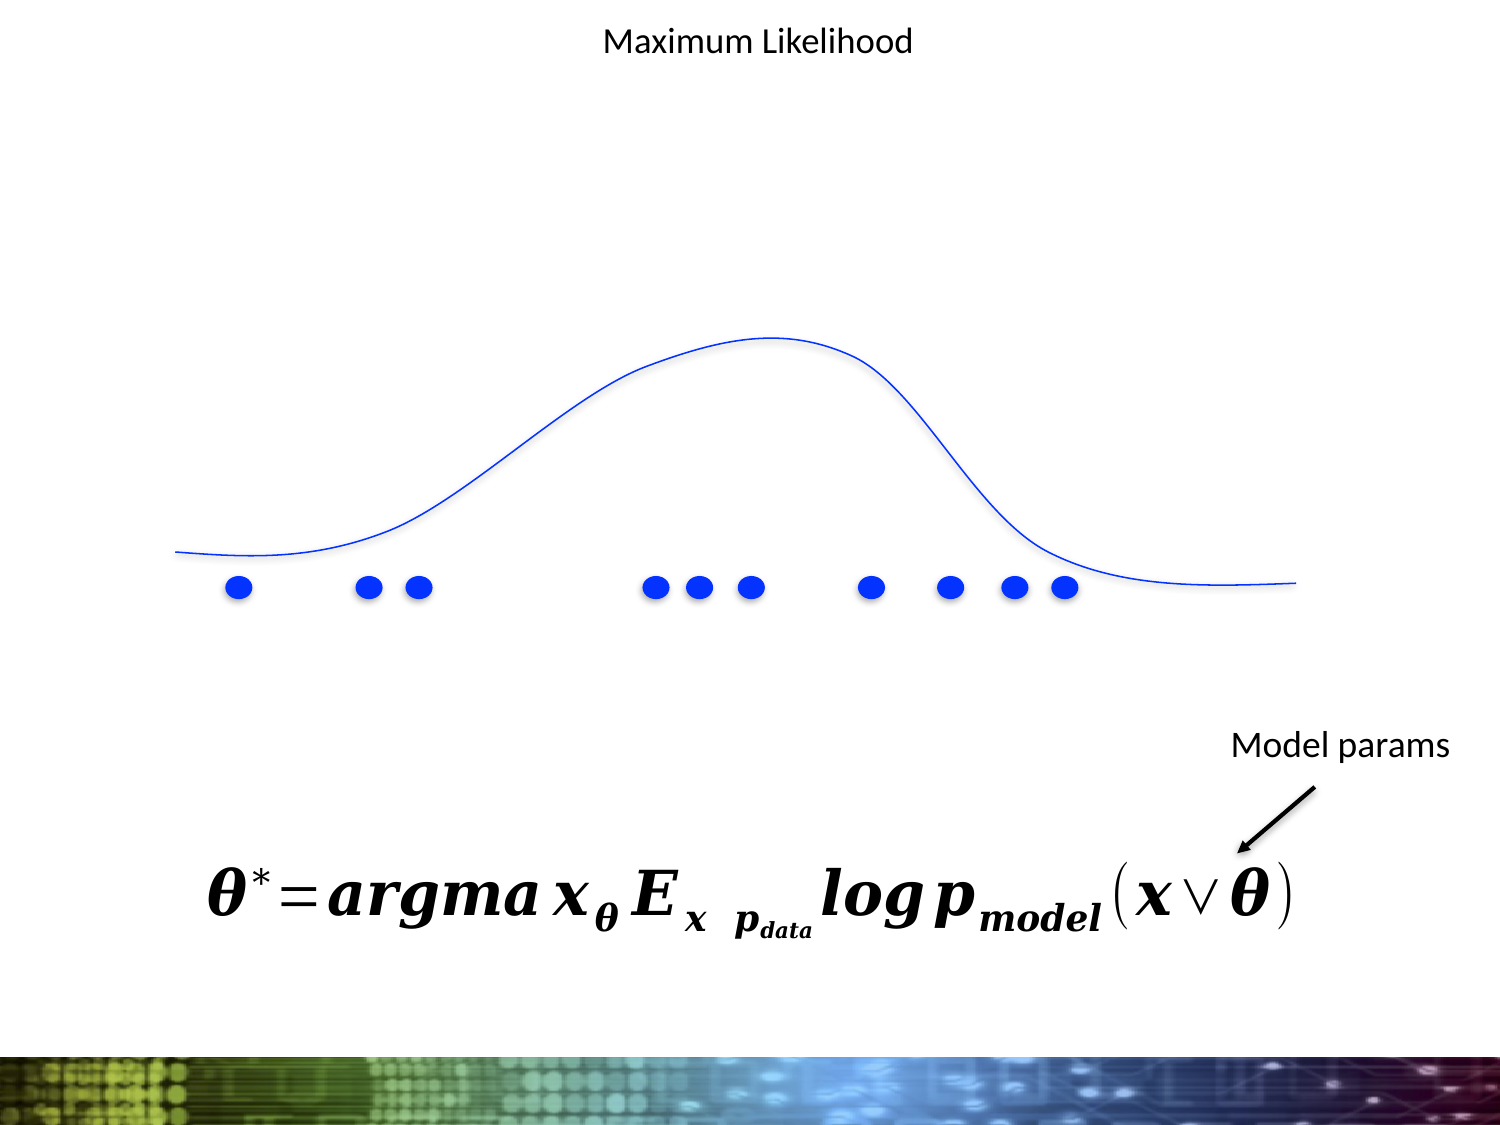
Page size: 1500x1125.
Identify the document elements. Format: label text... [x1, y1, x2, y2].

text_box [404, 575, 434, 600]
text_box [224, 575, 254, 600]
text_box [354, 575, 384, 600]
text_box [175, 337, 1297, 586]
text_box [641, 575, 671, 600]
text_box [737, 575, 766, 600]
text_box [1050, 575, 1080, 600]
text_box [857, 575, 886, 600]
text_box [1236, 786, 1316, 854]
text_box [1000, 575, 1030, 600]
text_box [936, 575, 965, 600]
text_box [685, 575, 714, 600]
title Maximum Likelihood [75, 9, 1443, 70]
text_box Model params [1215, 712, 1466, 773]
picture [0, 1057, 1500, 1125]
